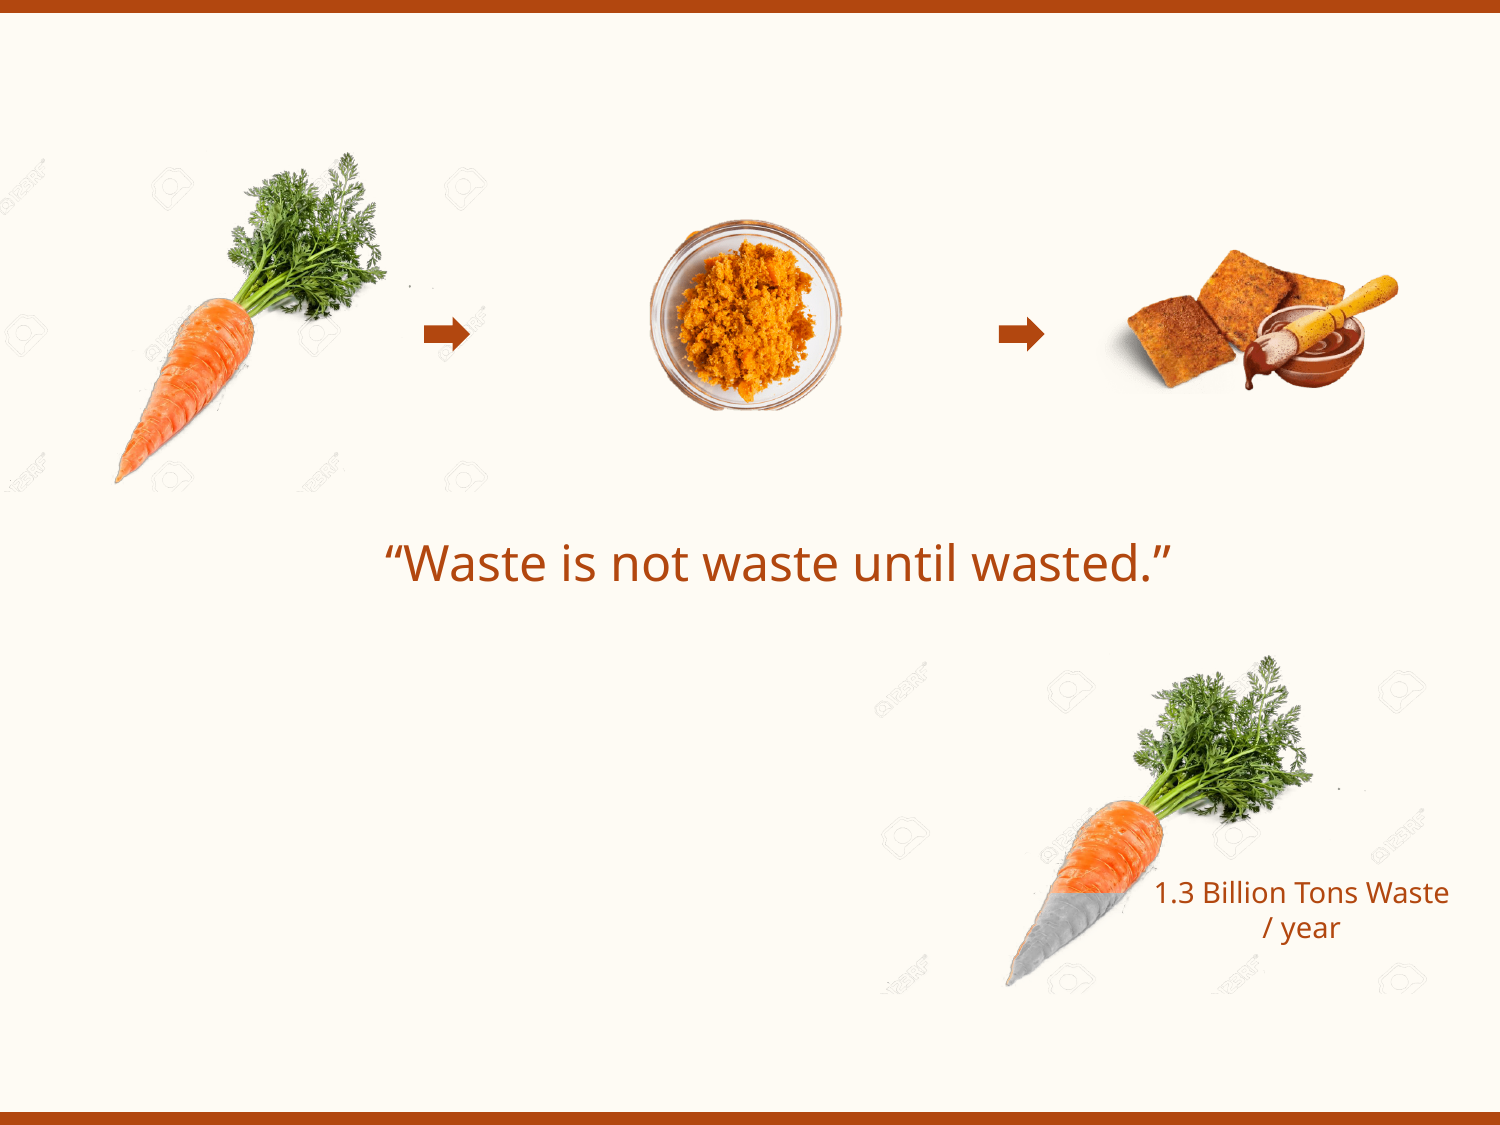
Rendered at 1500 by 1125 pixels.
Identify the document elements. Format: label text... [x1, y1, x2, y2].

picture [1093, 239, 1403, 394]
picture [0, 146, 502, 493]
text_box “Waste is not waste until wasted.” [371, 523, 1187, 599]
picture [557, 175, 951, 437]
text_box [857, 649, 1471, 995]
text_box [997, 314, 1047, 355]
